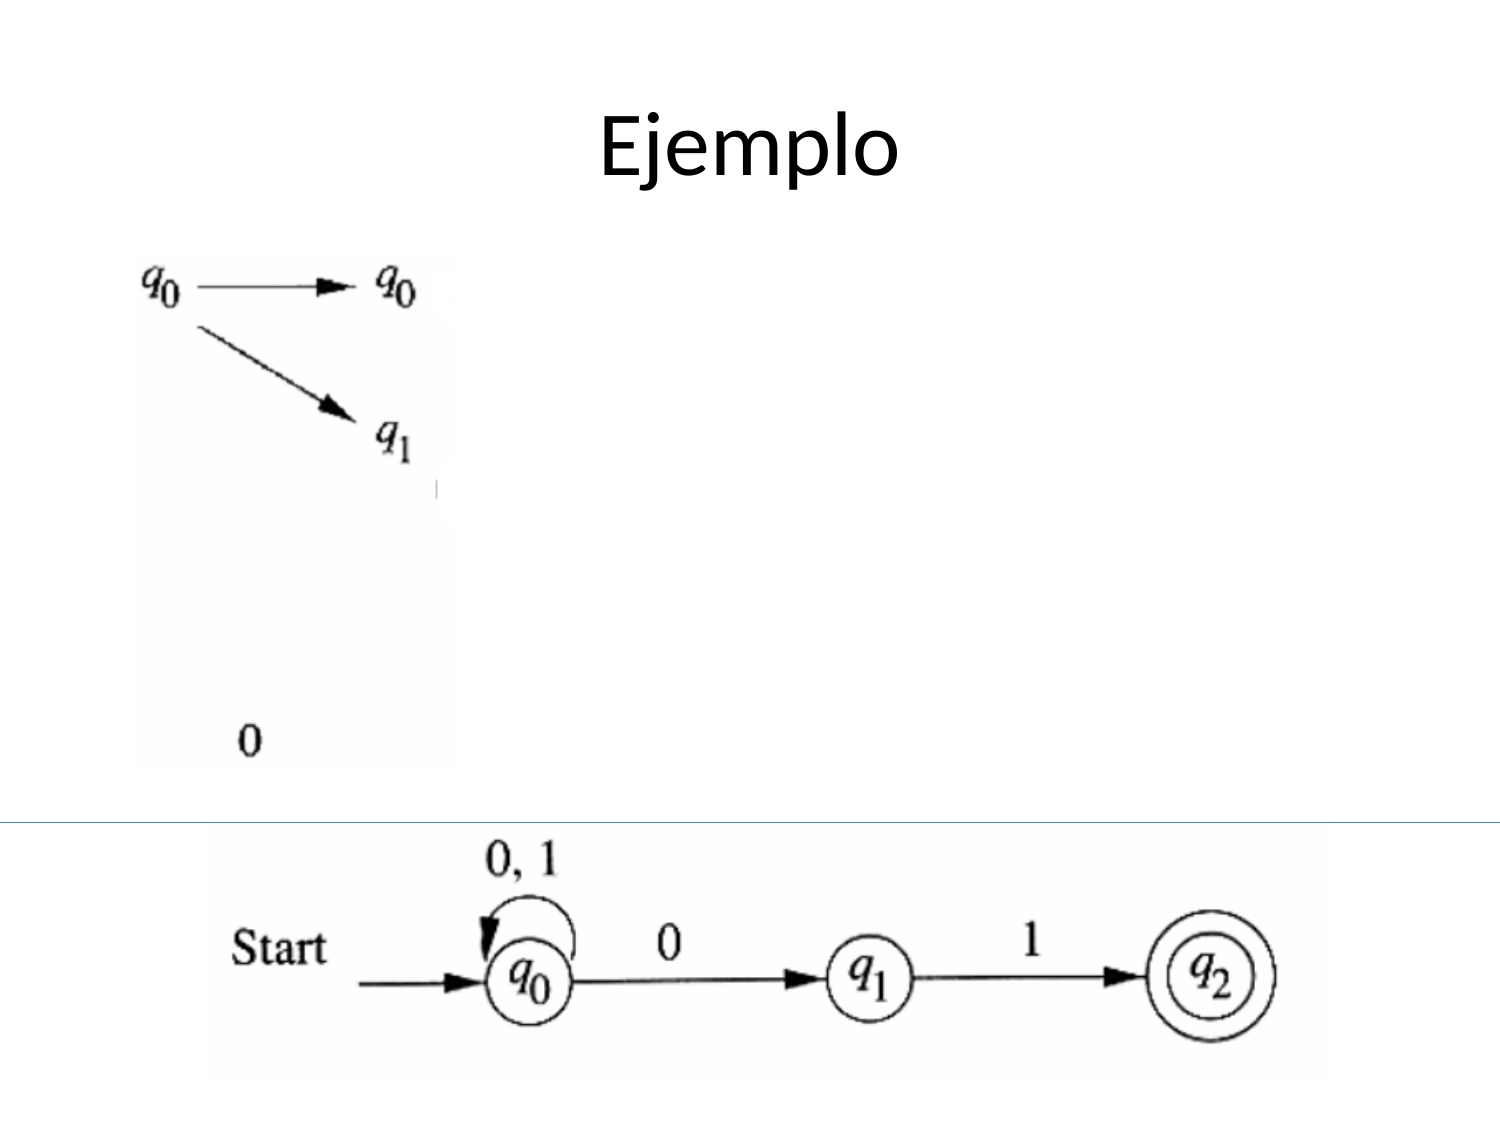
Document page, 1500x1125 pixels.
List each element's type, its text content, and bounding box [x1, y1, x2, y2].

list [206, 831, 1331, 1082]
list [135, 255, 458, 776]
title Ejemplo [75, 45, 1425, 233]
